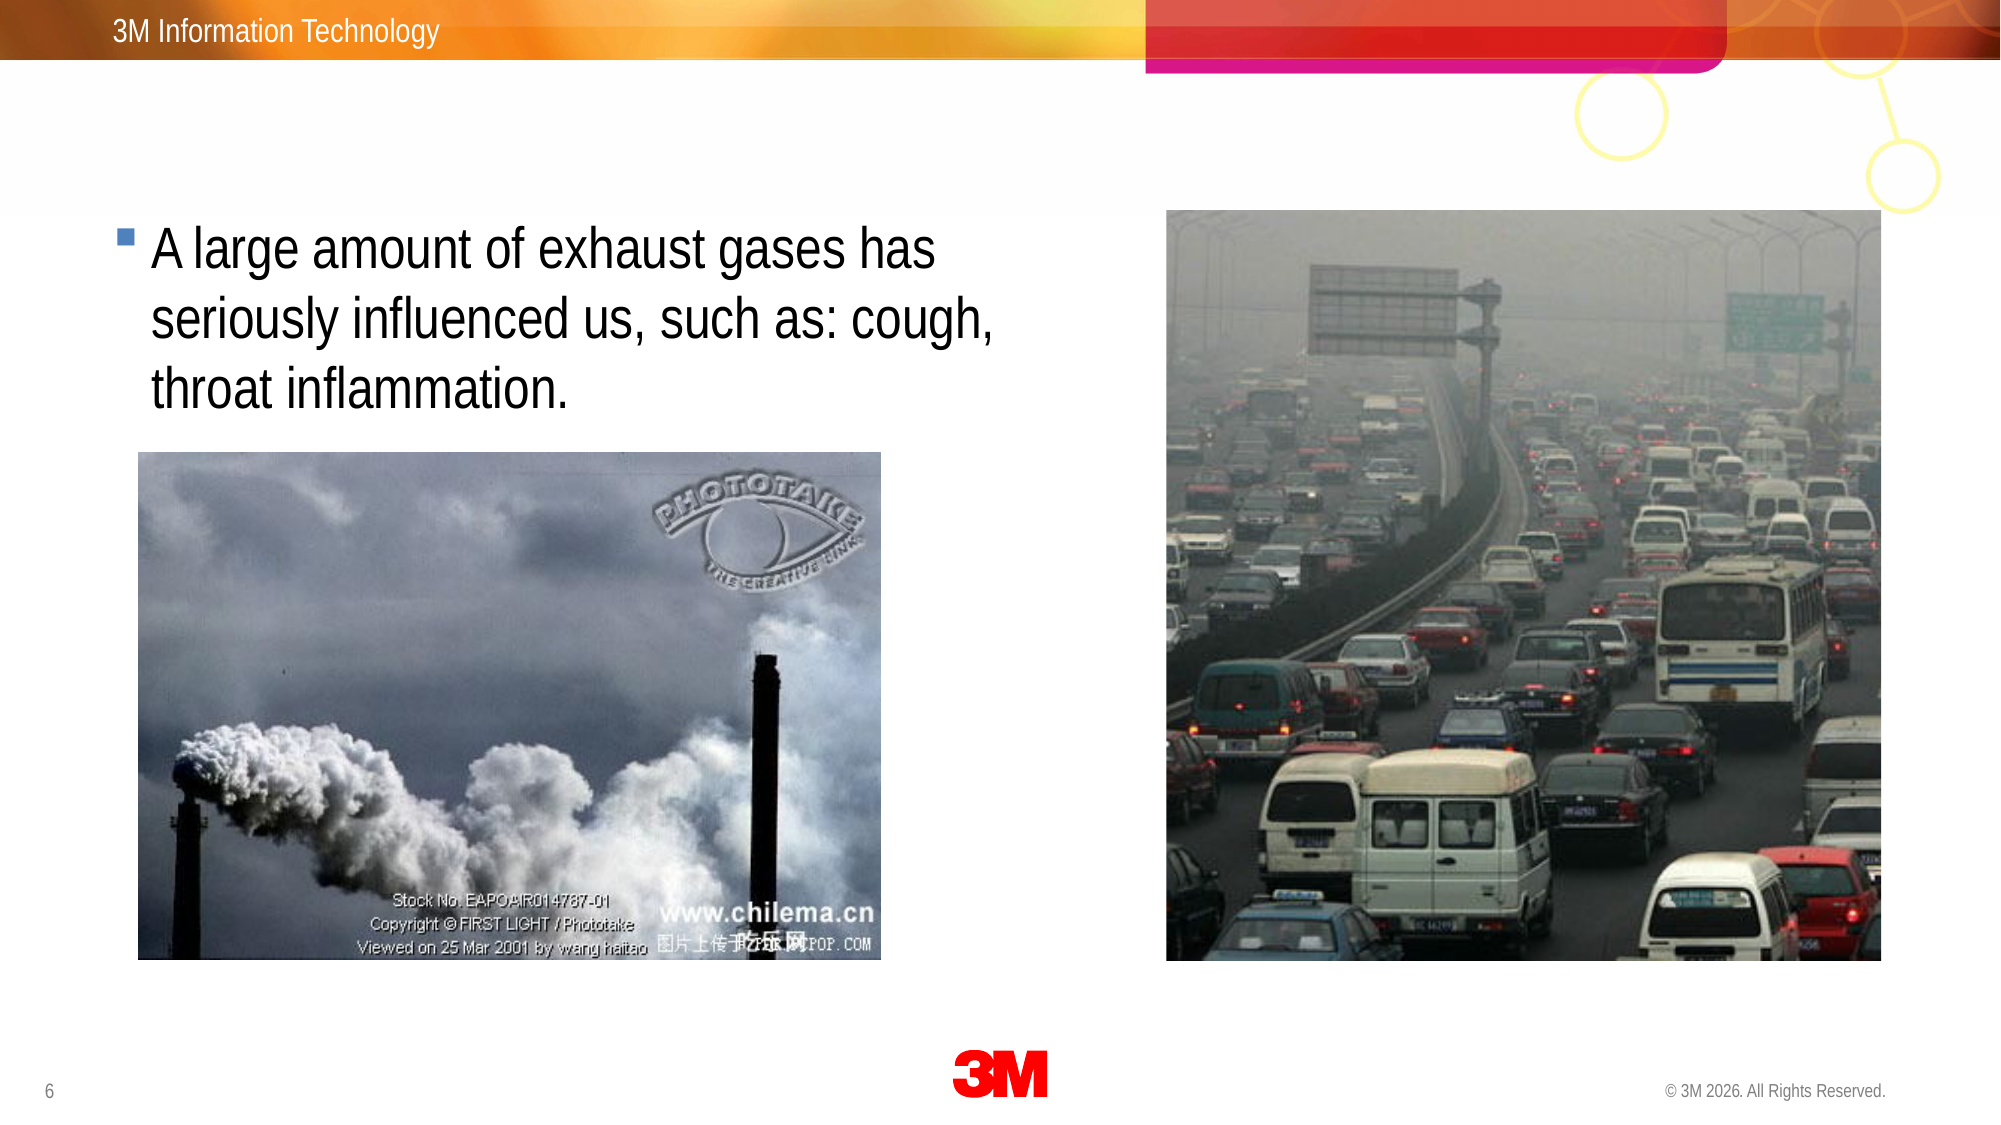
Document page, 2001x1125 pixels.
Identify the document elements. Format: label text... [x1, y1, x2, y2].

picture [0, 0, 2001, 962]
picture [138, 452, 882, 961]
list A large amount of exhaust gases has seriously influenced us, such as: cough, throat inflammation. [112, 210, 1112, 960]
